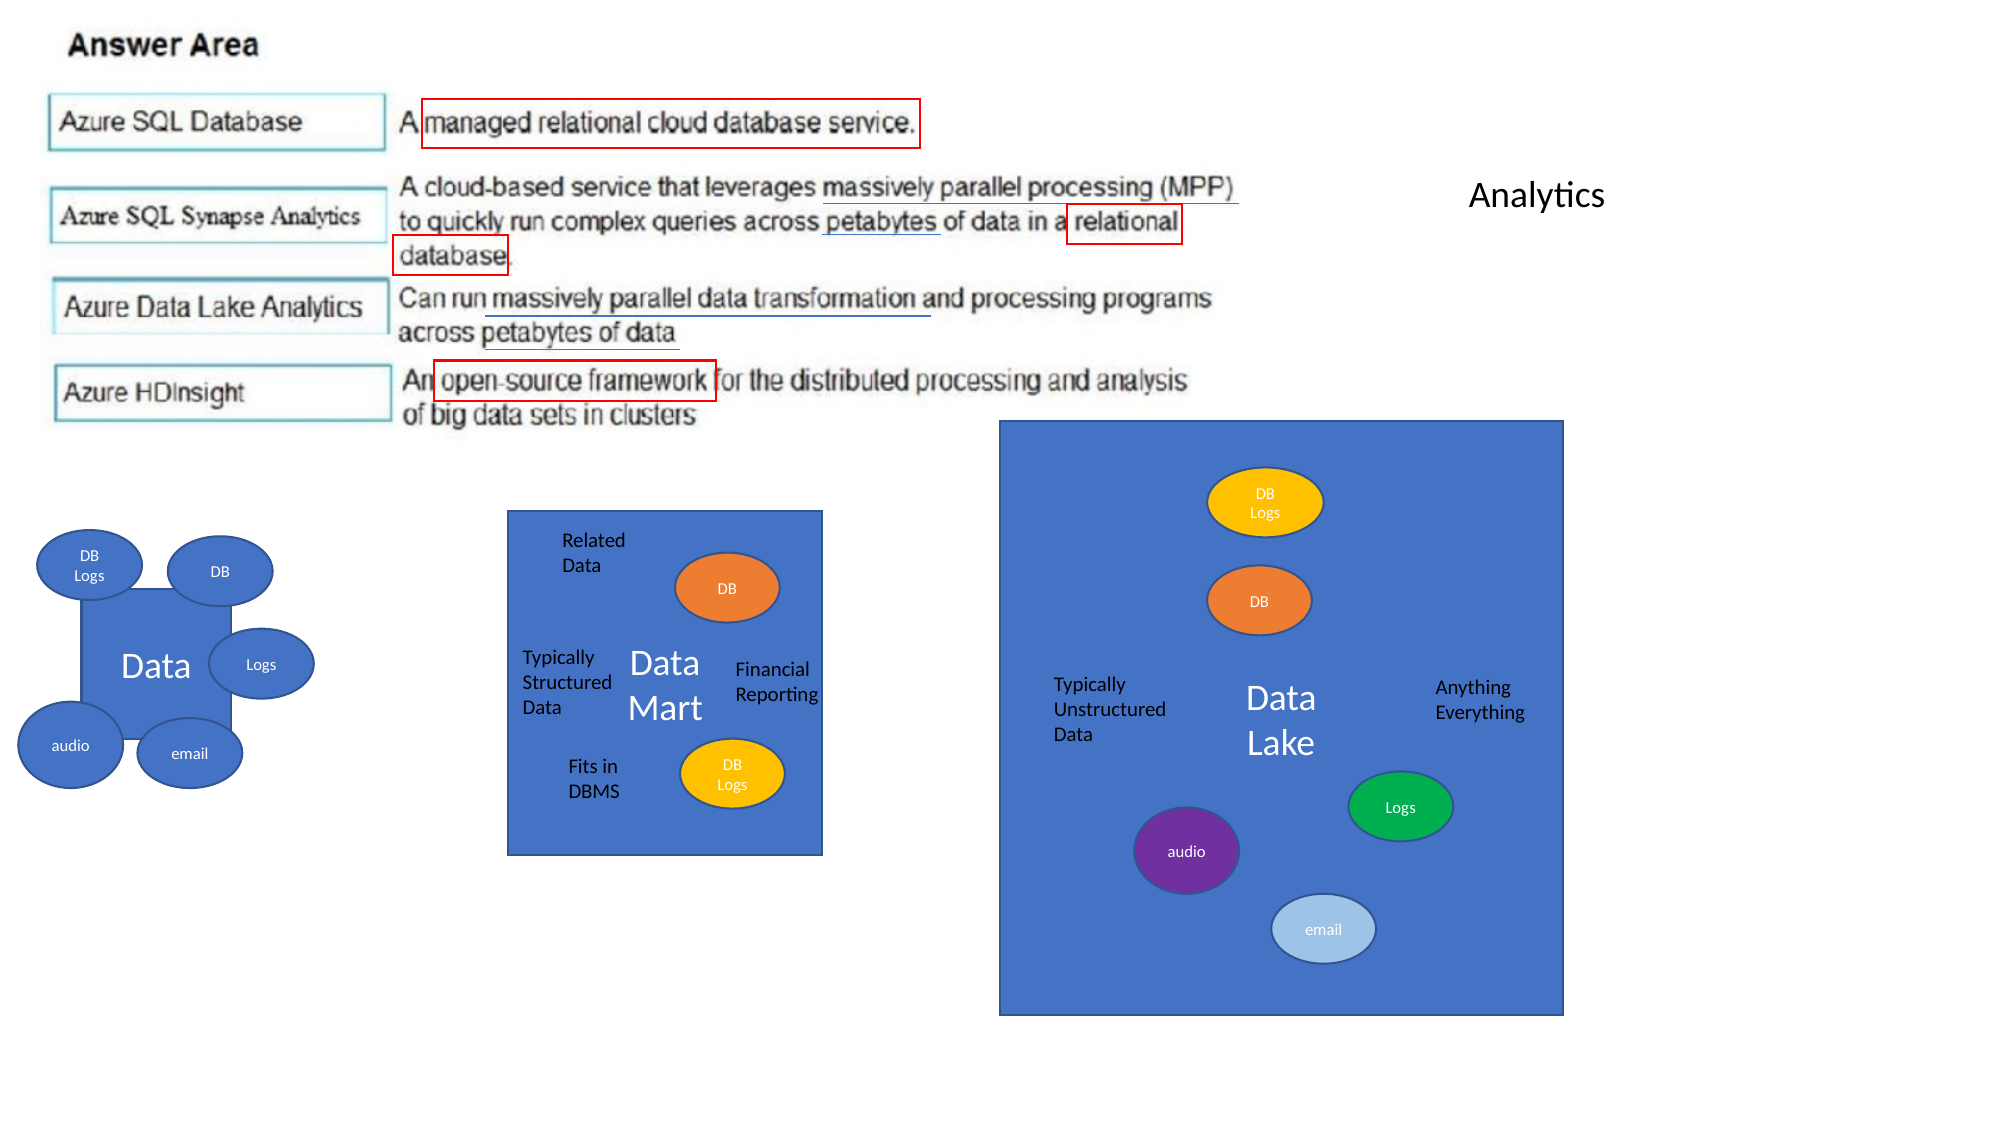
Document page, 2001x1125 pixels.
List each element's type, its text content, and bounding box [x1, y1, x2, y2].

text_box Fits in DBMS [553, 745, 639, 811]
text_box DB [1205, 564, 1313, 637]
text_box Analytics [1454, 163, 1621, 223]
text_box email [1270, 892, 1378, 965]
text_box DB Logs [1206, 466, 1325, 539]
text_box Typically Structured Data [507, 636, 628, 727]
text_box Logs [207, 627, 315, 700]
text_box Financial Reporting [720, 647, 834, 713]
text_box DB [166, 535, 274, 608]
text_box Data [80, 588, 232, 740]
picture [38, 19, 1240, 446]
text_box Related Data [547, 519, 642, 584]
text_box Anything Everything [1420, 666, 1541, 732]
text_box Typically Unstructured Data [1039, 663, 1182, 754]
text_box DB [673, 551, 781, 624]
text_box audio [17, 700, 125, 790]
text_box DB Logs [678, 737, 786, 810]
text_box Data Lake [999, 420, 1564, 1016]
text_box Logs [1347, 770, 1455, 843]
text_box Data Mart [507, 510, 823, 856]
text_box email [136, 717, 244, 790]
text_box audio [1133, 806, 1241, 895]
text_box DB Logs [36, 529, 144, 602]
